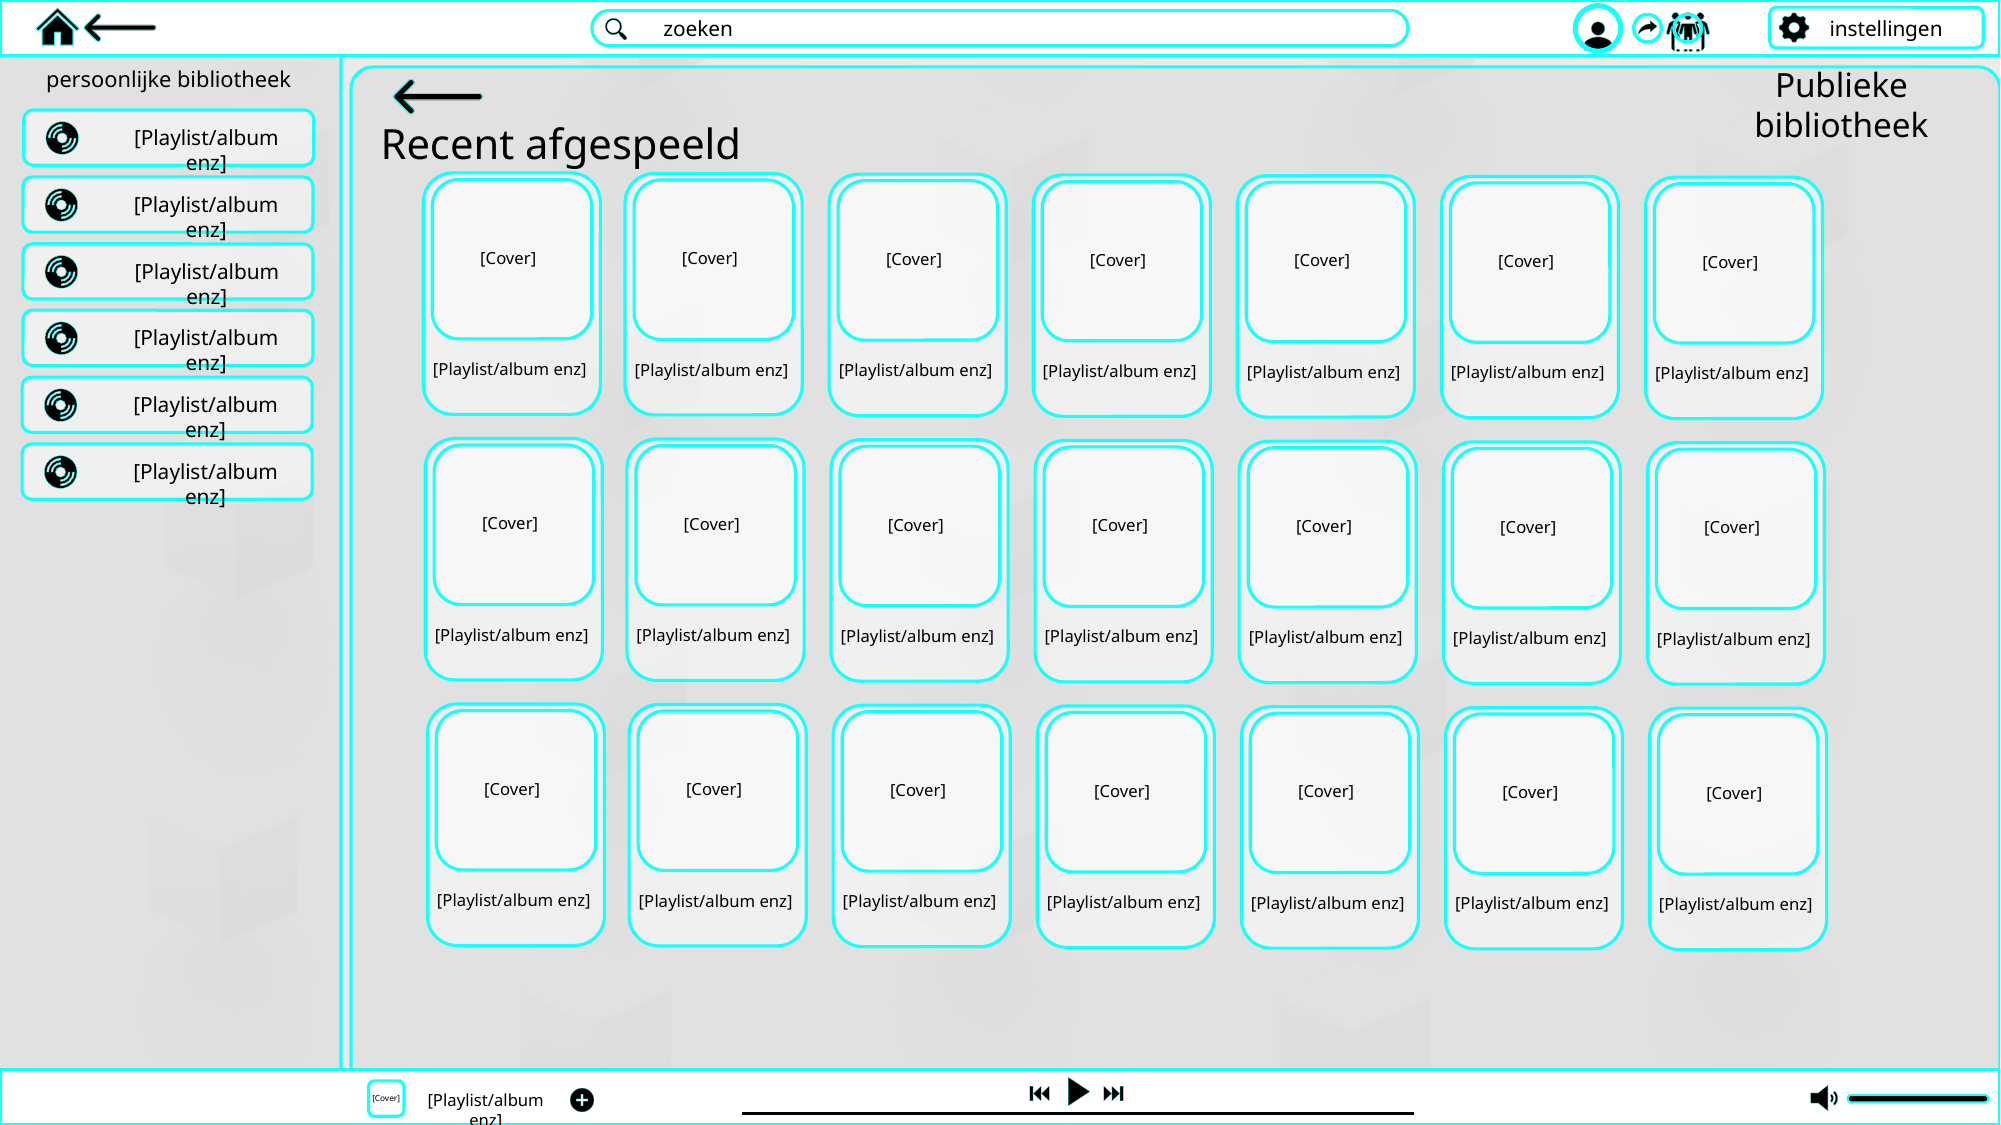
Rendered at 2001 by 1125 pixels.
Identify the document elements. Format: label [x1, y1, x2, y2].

text_box [811, 704, 1027, 948]
text_box [605, 438, 821, 681]
text_box [1423, 706, 1639, 950]
text_box [1627, 707, 1843, 951]
text_box [1623, 176, 1839, 420]
text_box [1573, 4, 1623, 57]
text_box [1013, 439, 1229, 683]
text_box [607, 703, 823, 947]
text_box [1215, 175, 1419, 418]
text_box [1769, 6, 1984, 49]
text_box [809, 439, 1013, 682]
text_box [405, 703, 607, 946]
text_box [1217, 440, 1433, 684]
text_box [22, 243, 315, 300]
text_box [1419, 175, 1635, 419]
text_box [1015, 705, 1231, 948]
text_box [1421, 441, 1637, 684]
picture [0, 0, 2000, 1125]
text_box [1663, 7, 1712, 56]
text_box [401, 172, 603, 415]
text_box [22, 309, 314, 366]
text_box [21, 376, 313, 433]
text_box [1633, 13, 1662, 43]
text_box [403, 437, 619, 681]
text_box [603, 172, 819, 416]
text_box [591, 8, 1409, 50]
text_box [1011, 174, 1227, 417]
text_box [22, 176, 314, 233]
text_box [23, 109, 315, 166]
text_box [807, 173, 1023, 417]
text_box [1219, 706, 1423, 949]
text_box [33, 0, 159, 67]
text_box [21, 443, 313, 500]
text_box [1625, 442, 1841, 685]
